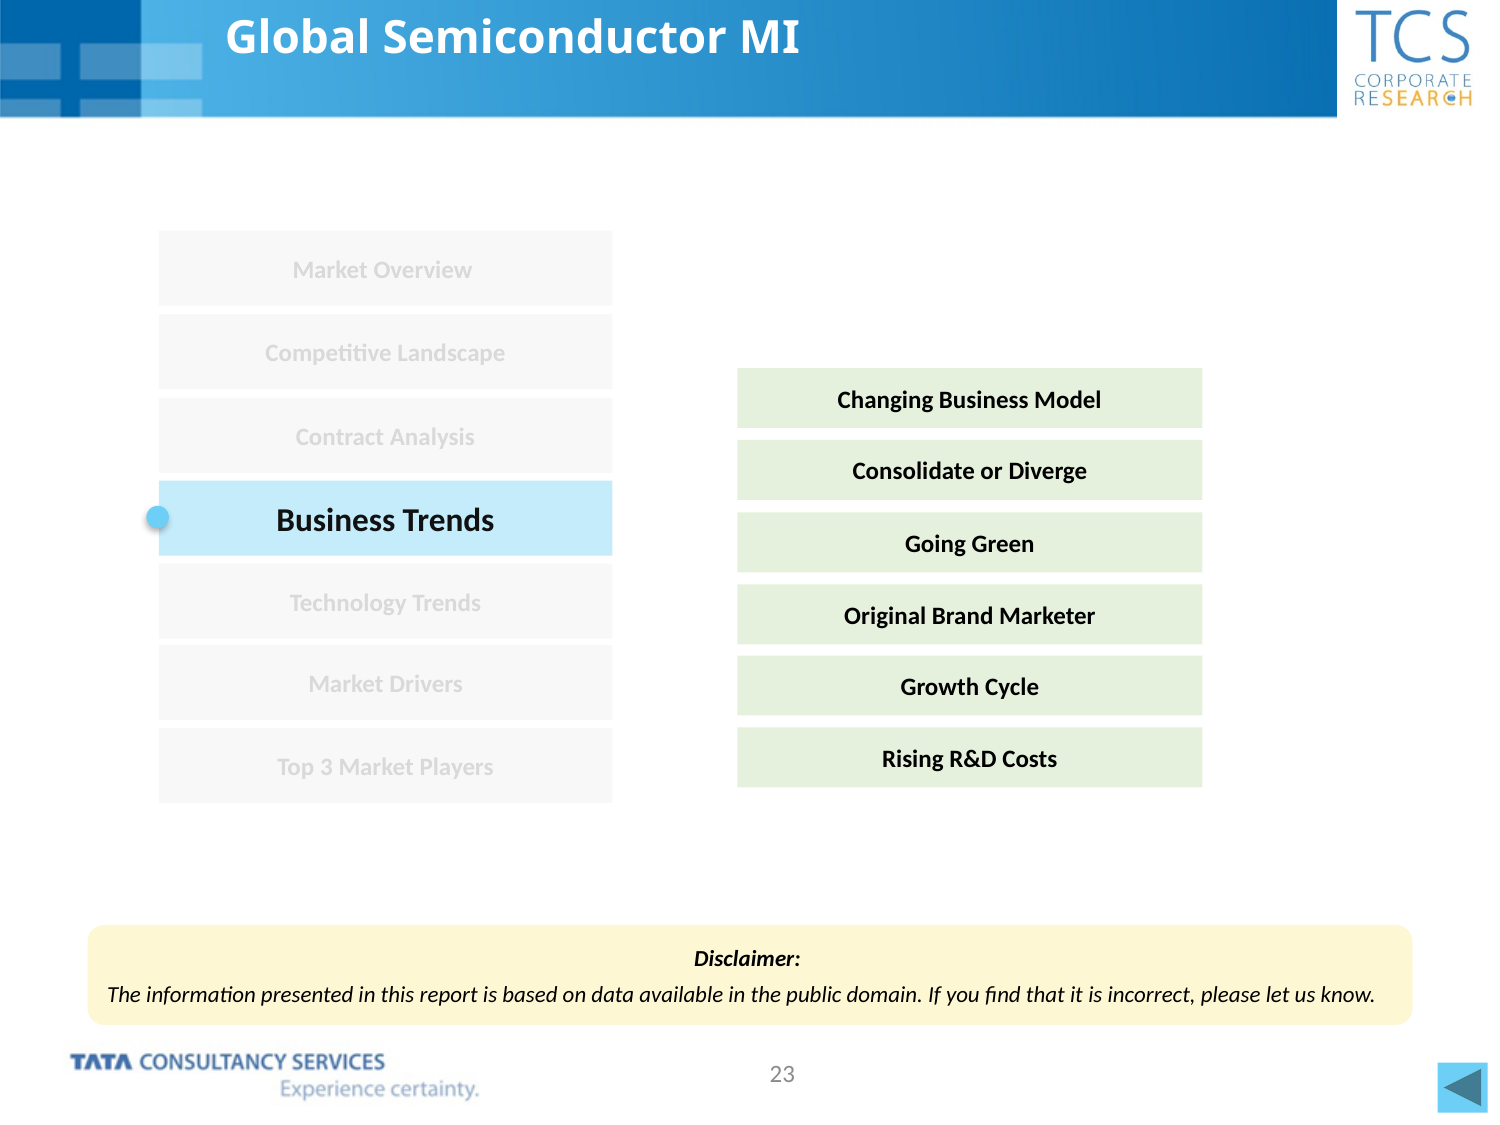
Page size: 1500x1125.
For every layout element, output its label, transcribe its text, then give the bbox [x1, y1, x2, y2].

text_box Technology Trends [157, 561, 614, 641]
text_box Top 3 Market Players [157, 726, 614, 805]
slide_number 23 [750, 1042, 810, 1103]
text_box [1437, 1062, 1488, 1113]
text_box Contract Analysis [157, 396, 614, 475]
text_box Market Drivers [157, 643, 614, 722]
text_box Original Brand Marketer [735, 582, 1204, 646]
title Global Semiconductor MI [209, 0, 1436, 104]
text_box Growth Cycle [735, 653, 1204, 718]
text_box Market Overview [157, 229, 614, 308]
text_box Disclaimer: The information presented in this report is based on data available in the public domain. If you find that it is incorrect, please let us know. [85, 922, 1415, 1028]
text_box Business Trends [158, 480, 613, 556]
text_box [144, 503, 171, 531]
text_box Rising R&D Costs [735, 725, 1204, 789]
text_box Changing Business Model [735, 366, 1204, 430]
text_box Competitive Landscape [157, 312, 614, 391]
text_box Going Green [735, 510, 1204, 574]
text_box Consolidate or Diverge [735, 438, 1204, 502]
picture [0, 0, 1500, 1124]
